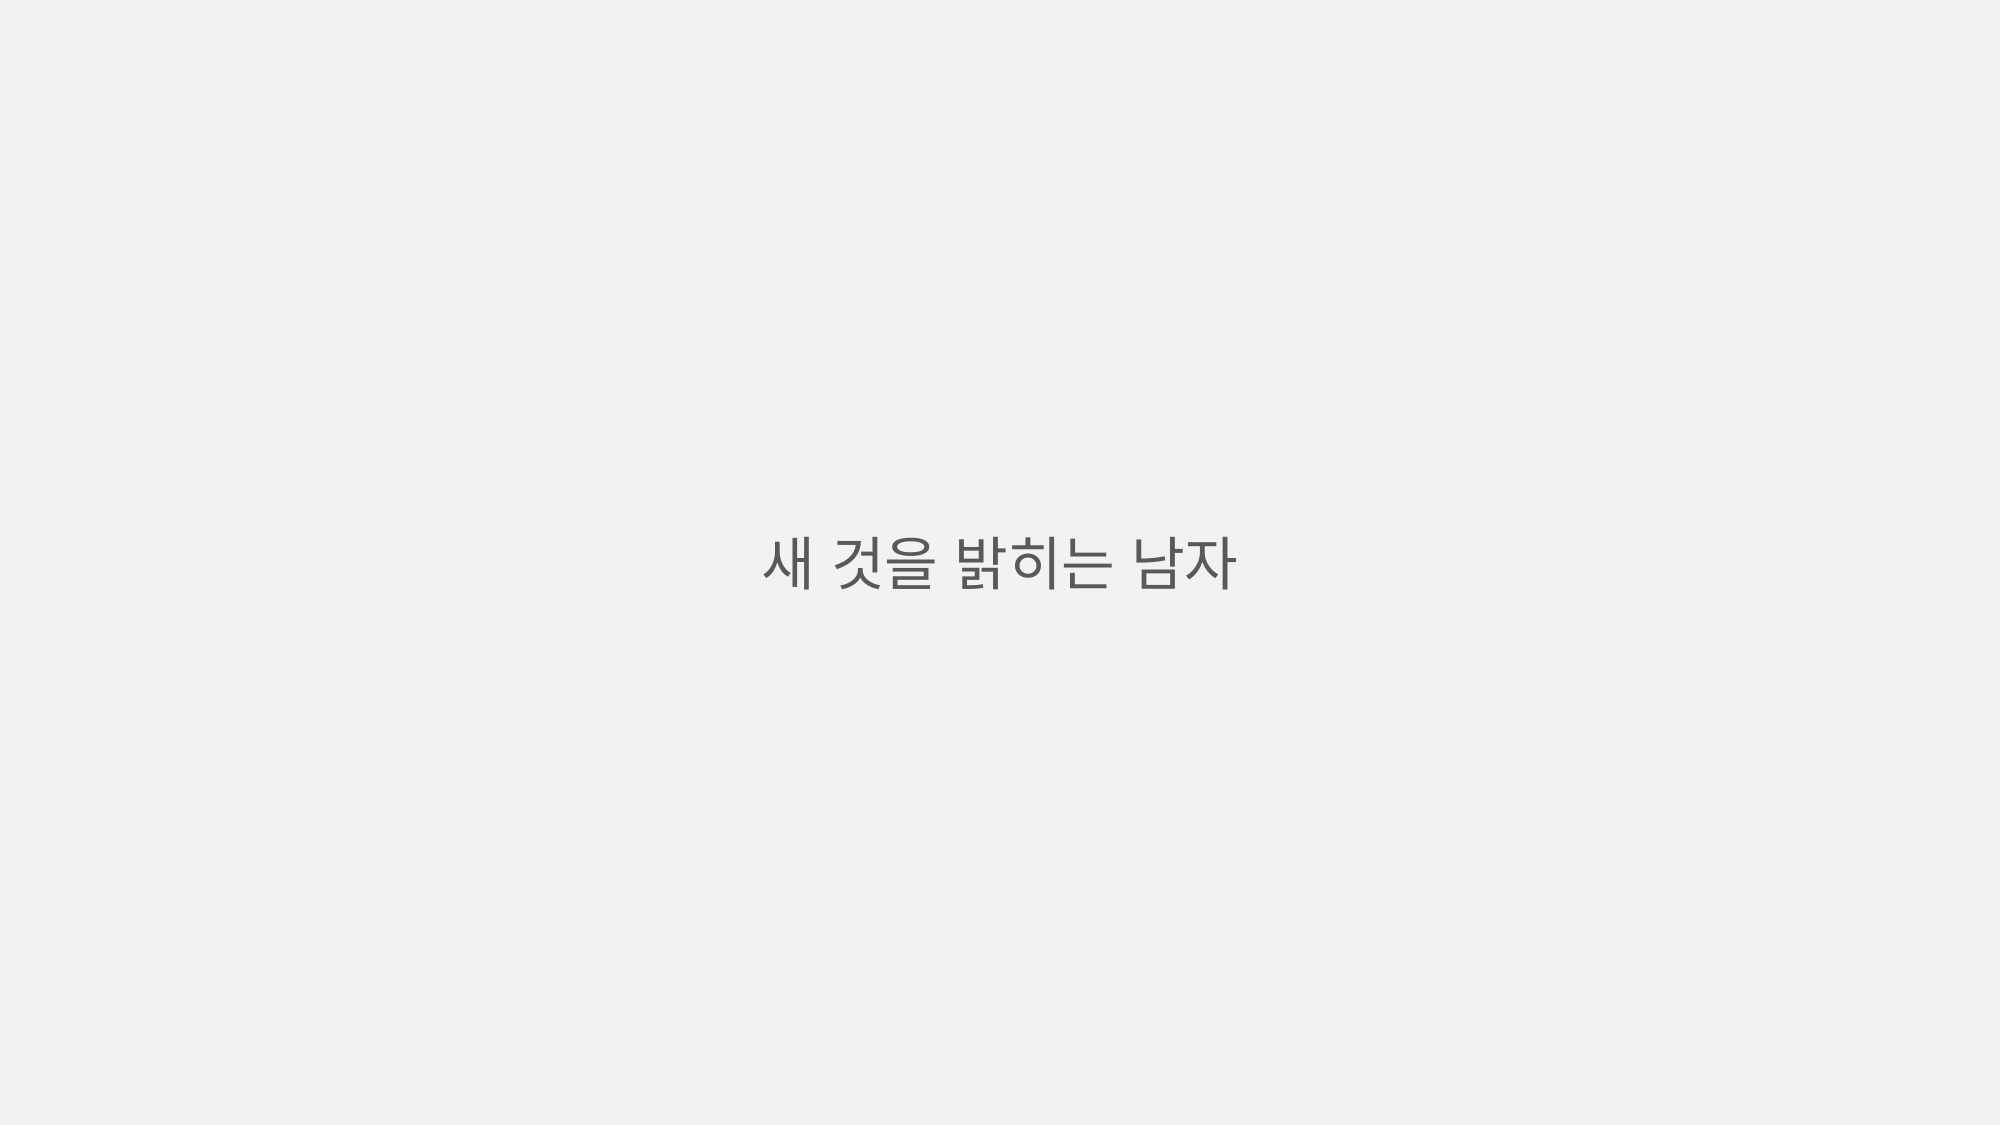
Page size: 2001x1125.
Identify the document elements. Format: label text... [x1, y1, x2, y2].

text_box 새 것을 밝히는 남자 [746, 520, 1254, 605]
